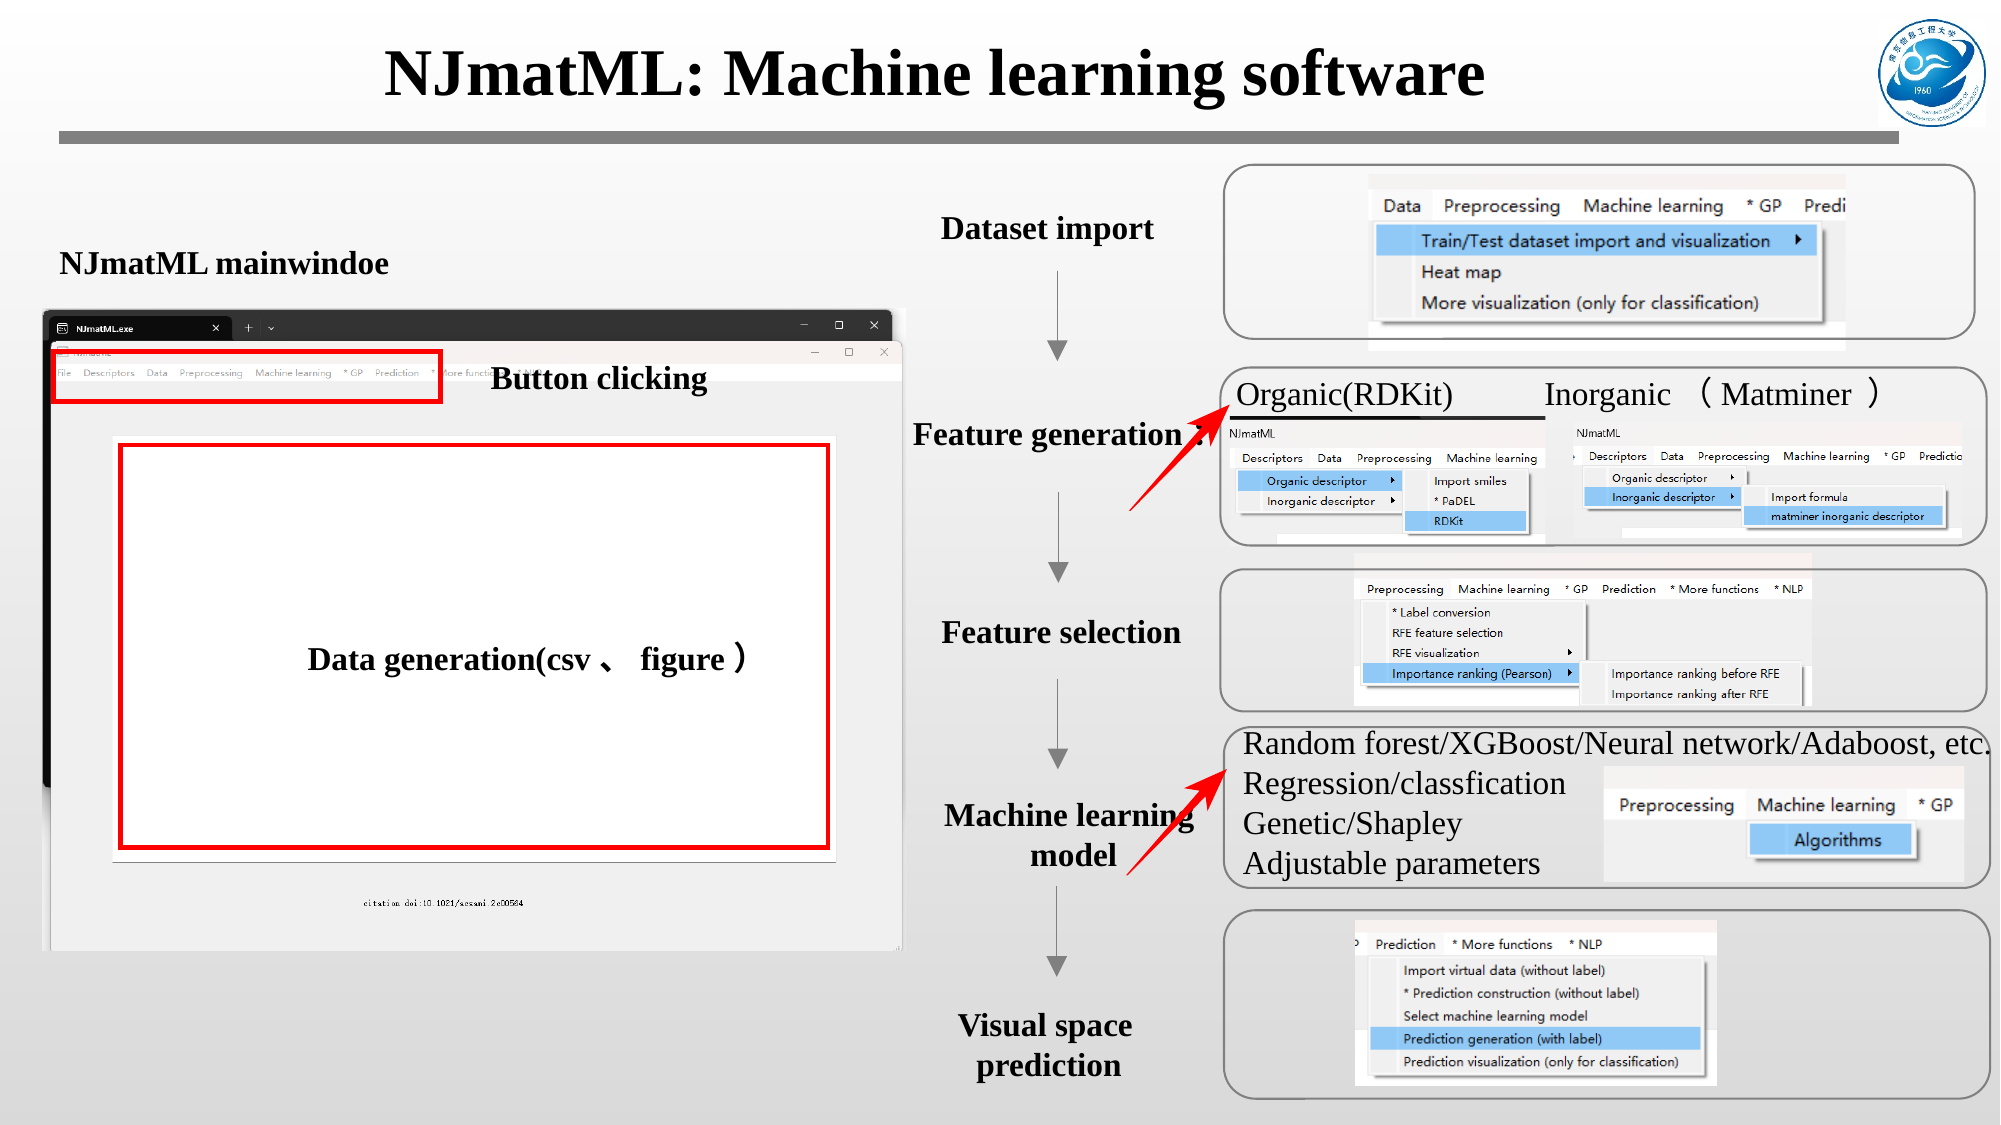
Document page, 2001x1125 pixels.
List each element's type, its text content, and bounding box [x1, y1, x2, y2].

text_box [1244, 366, 1988, 547]
text_box NJmatML: Machine learning software [12, 21, 1860, 116]
text_box Organic(RDKit) Inorganic（Matminer ） [1221, 365, 1916, 420]
text_box [1127, 402, 1232, 513]
picture [42, 308, 906, 951]
picture [1355, 920, 1717, 1086]
text_box Visual space prediction [942, 996, 1148, 1091]
picture [1229, 416, 1546, 546]
picture [1353, 553, 1813, 706]
text_box Random forest/XGBoost/Neural network/Adaboost, etc. Regression/classfication Genetic/Shapley Adjustable parameters [1228, 713, 2000, 889]
picture [1573, 422, 1962, 538]
picture [1878, 19, 1986, 127]
text_box [1219, 420, 1229, 539]
text_box [1222, 909, 1992, 1100]
text_box Machine learning model [929, 785, 1219, 880]
picture [1603, 766, 1965, 882]
text_box Dataset import [926, 198, 1170, 254]
text_box [1222, 163, 1976, 340]
text_box [1219, 568, 1988, 713]
text_box Feature selection [926, 602, 1197, 658]
text_box [1222, 772, 1228, 878]
text_box [1124, 766, 1229, 877]
text_box [1222, 738, 1228, 769]
text_box NJmatML mainwindoe [44, 234, 405, 289]
text_box Feature generation： [906, 404, 1219, 460]
picture [1368, 174, 1846, 351]
